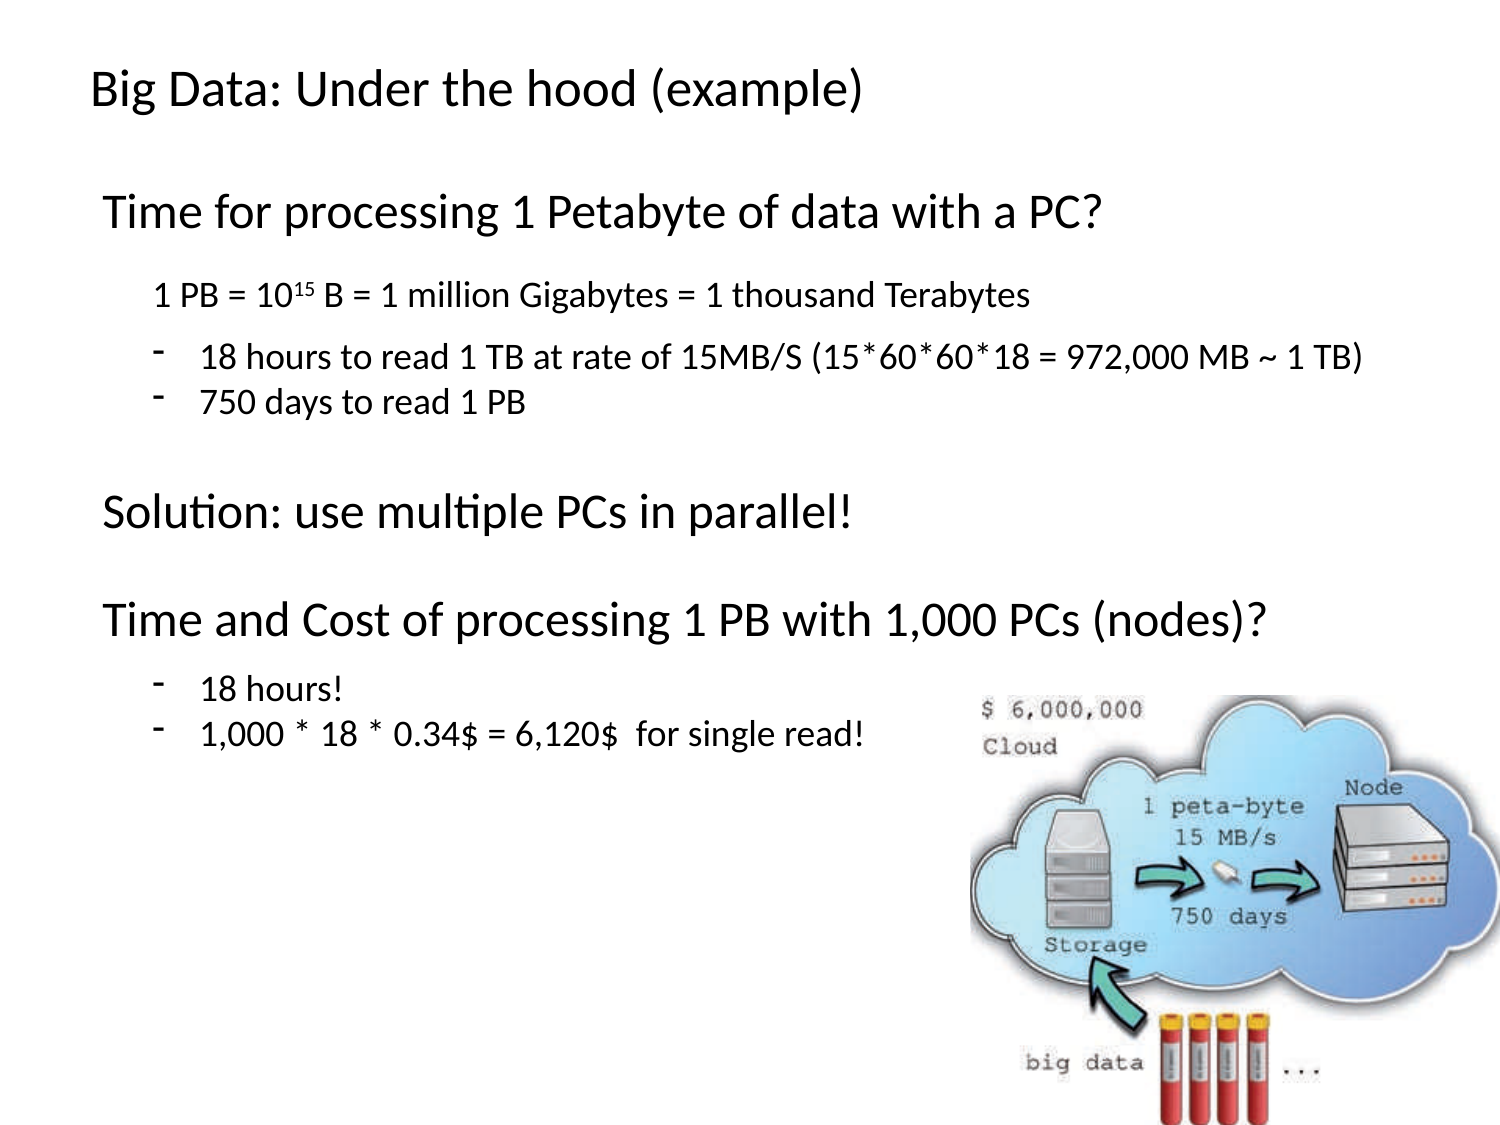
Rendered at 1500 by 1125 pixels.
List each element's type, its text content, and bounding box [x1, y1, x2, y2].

text_box 18 hours! 1,000 * 18 * 0.34$ = 6,120$ for single read! [137, 656, 1225, 762]
text_box Time for processing 1 Petabyte of data with a PC? [87, 162, 1375, 255]
text_box 1 PB = 1015 B = 1 million Gigabytes = 1 thousand Terabytes [137, 262, 1150, 323]
text_box Time and Cost of processing 1 PB with 1,000 PCs (nodes)? [87, 570, 1375, 663]
text_box 18 hours to read 1 TB at rate of 15MB/S (15*60*60*18 = 972,000 MB ~ 1 TB) 750 days to read 1 PB [137, 324, 1450, 430]
title Big Data: Under the hood (example) [75, 45, 1425, 125]
picture [970, 694, 1500, 1125]
text_box Solution: use multiple PCs in parallel! [87, 462, 1375, 555]
